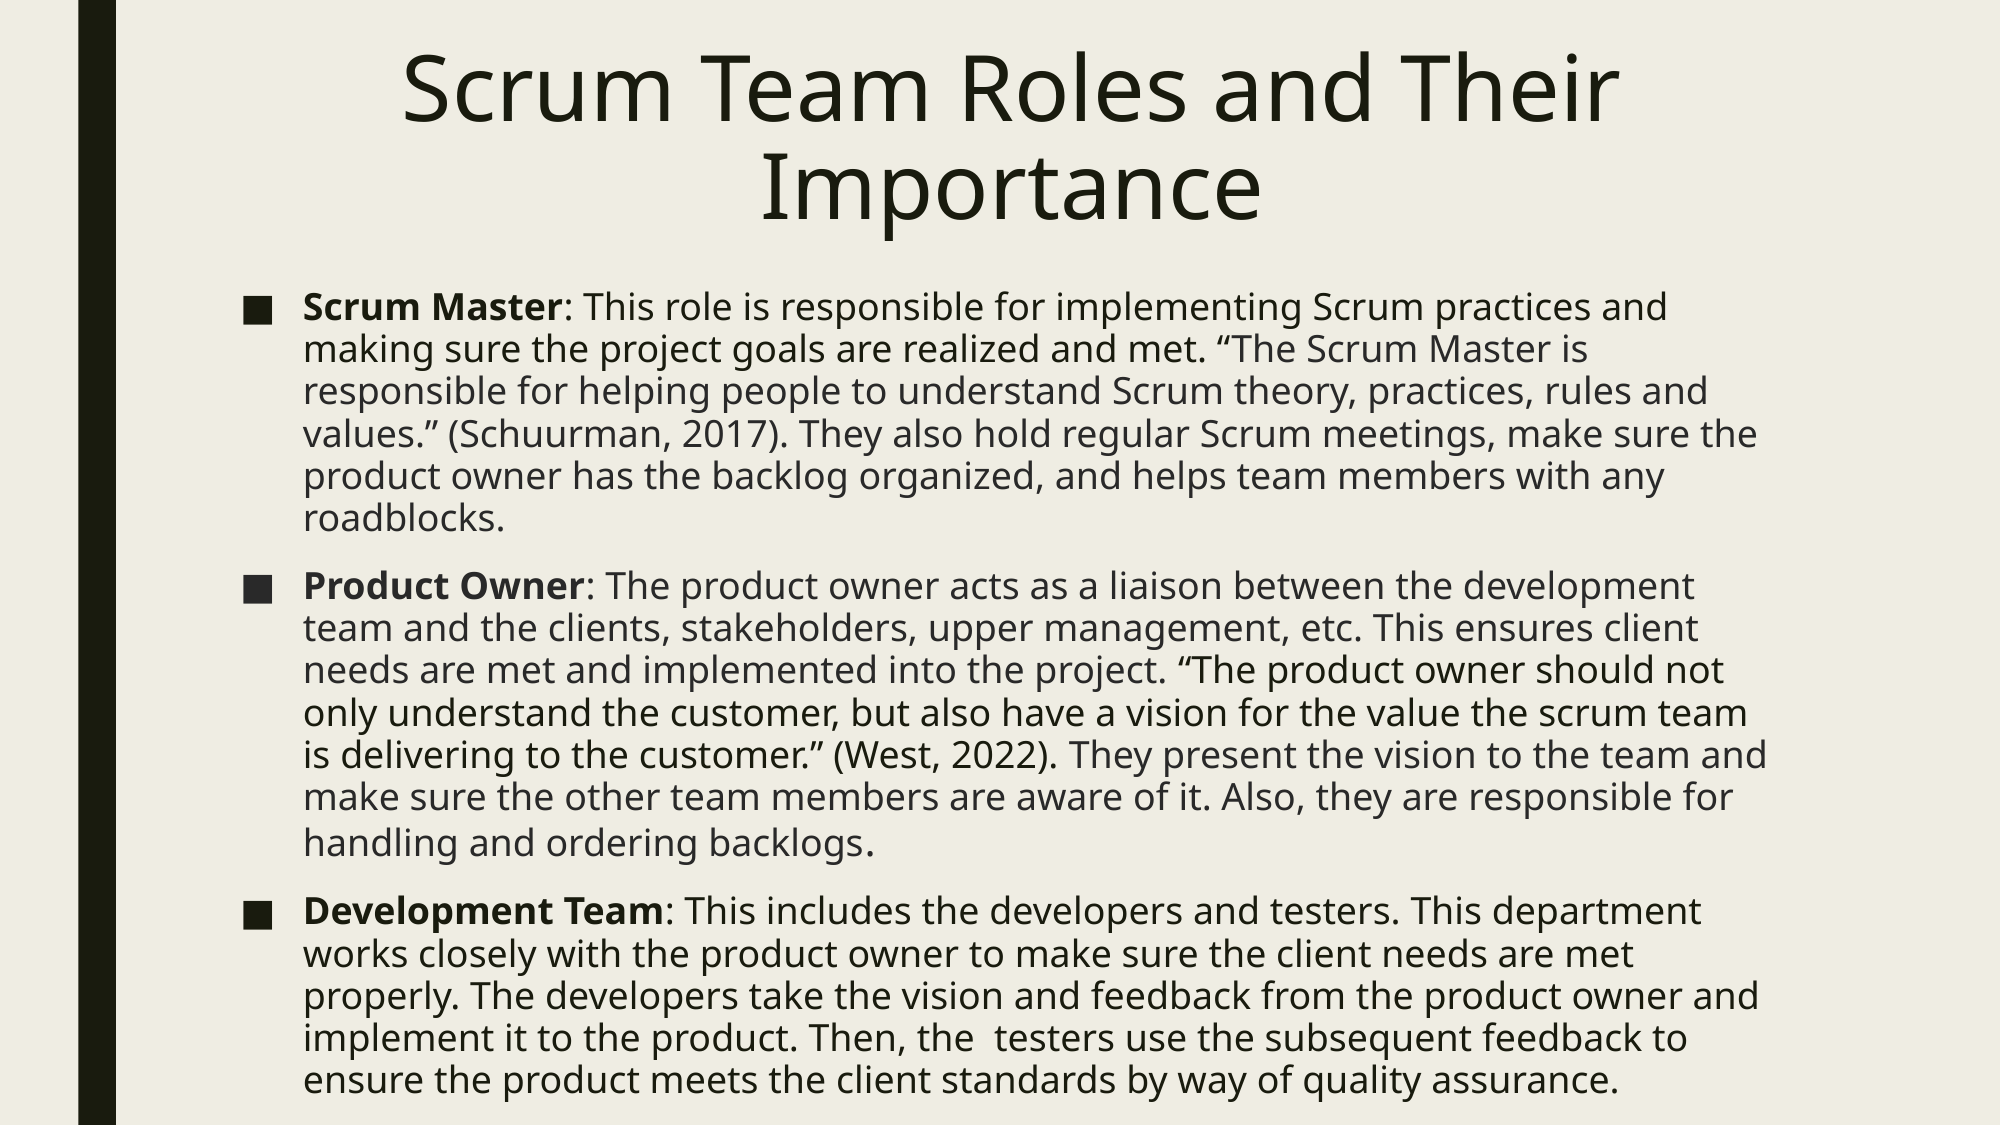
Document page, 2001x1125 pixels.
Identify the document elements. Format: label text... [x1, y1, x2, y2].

list Scrum Master: This role is responsible for implementing Scrum practices and making sure the project goals are realized and met. “The Scrum Master is responsible for helping people to understand Scrum theory, practices, rules and values.” (Schuurman, 2017). They also hold regular Scrum meetings, make sure the product owner has the backlog organized, and helps team members with any roadblocks. Product Owner: The product owner acts as a liaison between the development team and the clients, stakeholders, upper management, etc. This ensures client needs are met and implemented into the project. “The product owner should not only understand the customer, but also have a vision for the value the scrum team is delivering to the customer.” (West, 2022). They present the vision to the team and make sure the other team members are aware of it. Also, they are responsible for handling and ordering backlogs. Development Team: This includes the developers and testers. This department works closely with the product owner to make sure the client needs are met properly. The developers take the vision and feedback from the product owner and implement it to the product. Then, the testers use the subsequent feedback to ensure the product meets the client standards by way of quality assurance. [225, 279, 1800, 1090]
title Scrum Team Roles and Their Importance [225, 35, 1800, 279]
